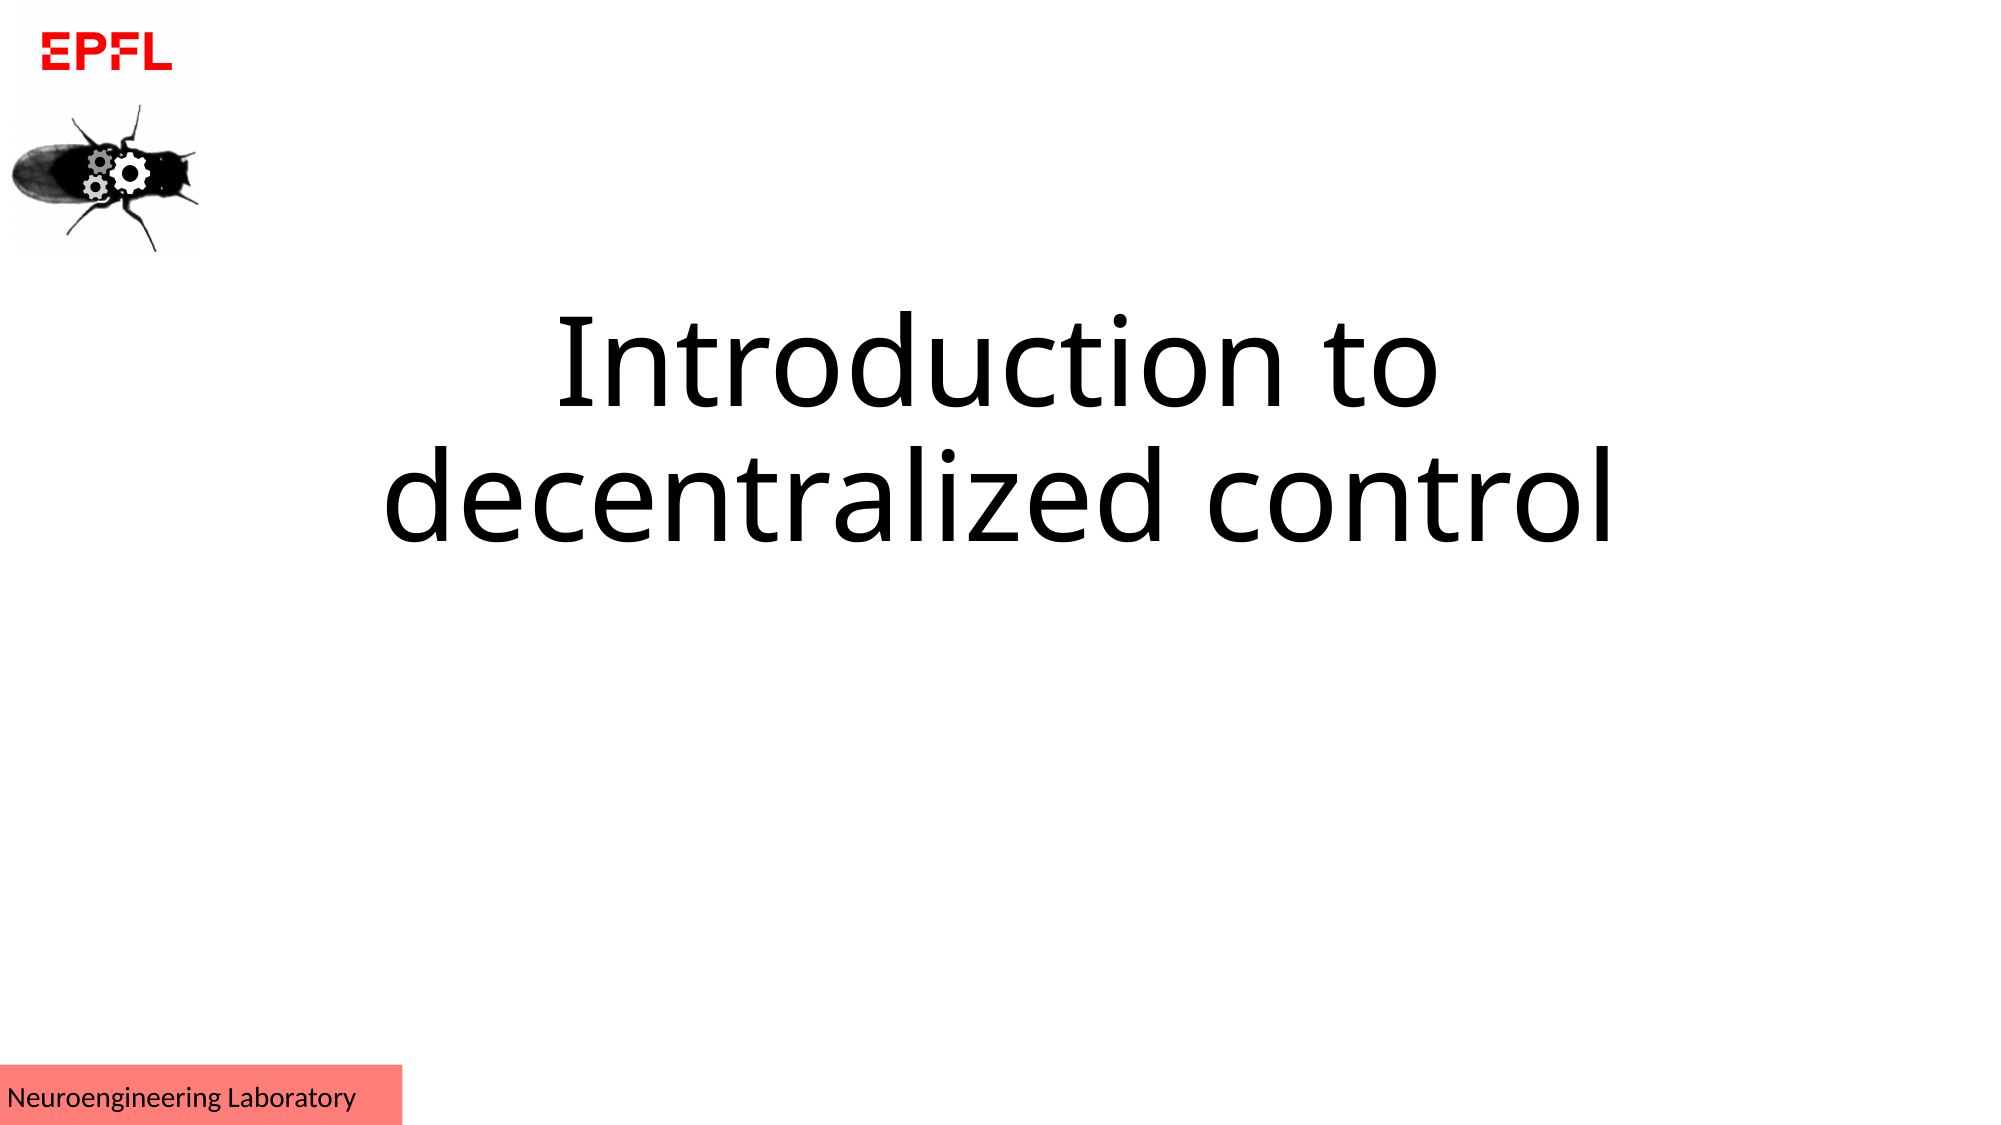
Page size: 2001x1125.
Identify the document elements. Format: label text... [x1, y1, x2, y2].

title Introduction to decentralized control [249, 184, 1750, 576]
picture [11, 104, 199, 252]
text_box Neuroengineering Laboratory [0, 1064, 403, 1125]
picture [15, 0, 199, 103]
